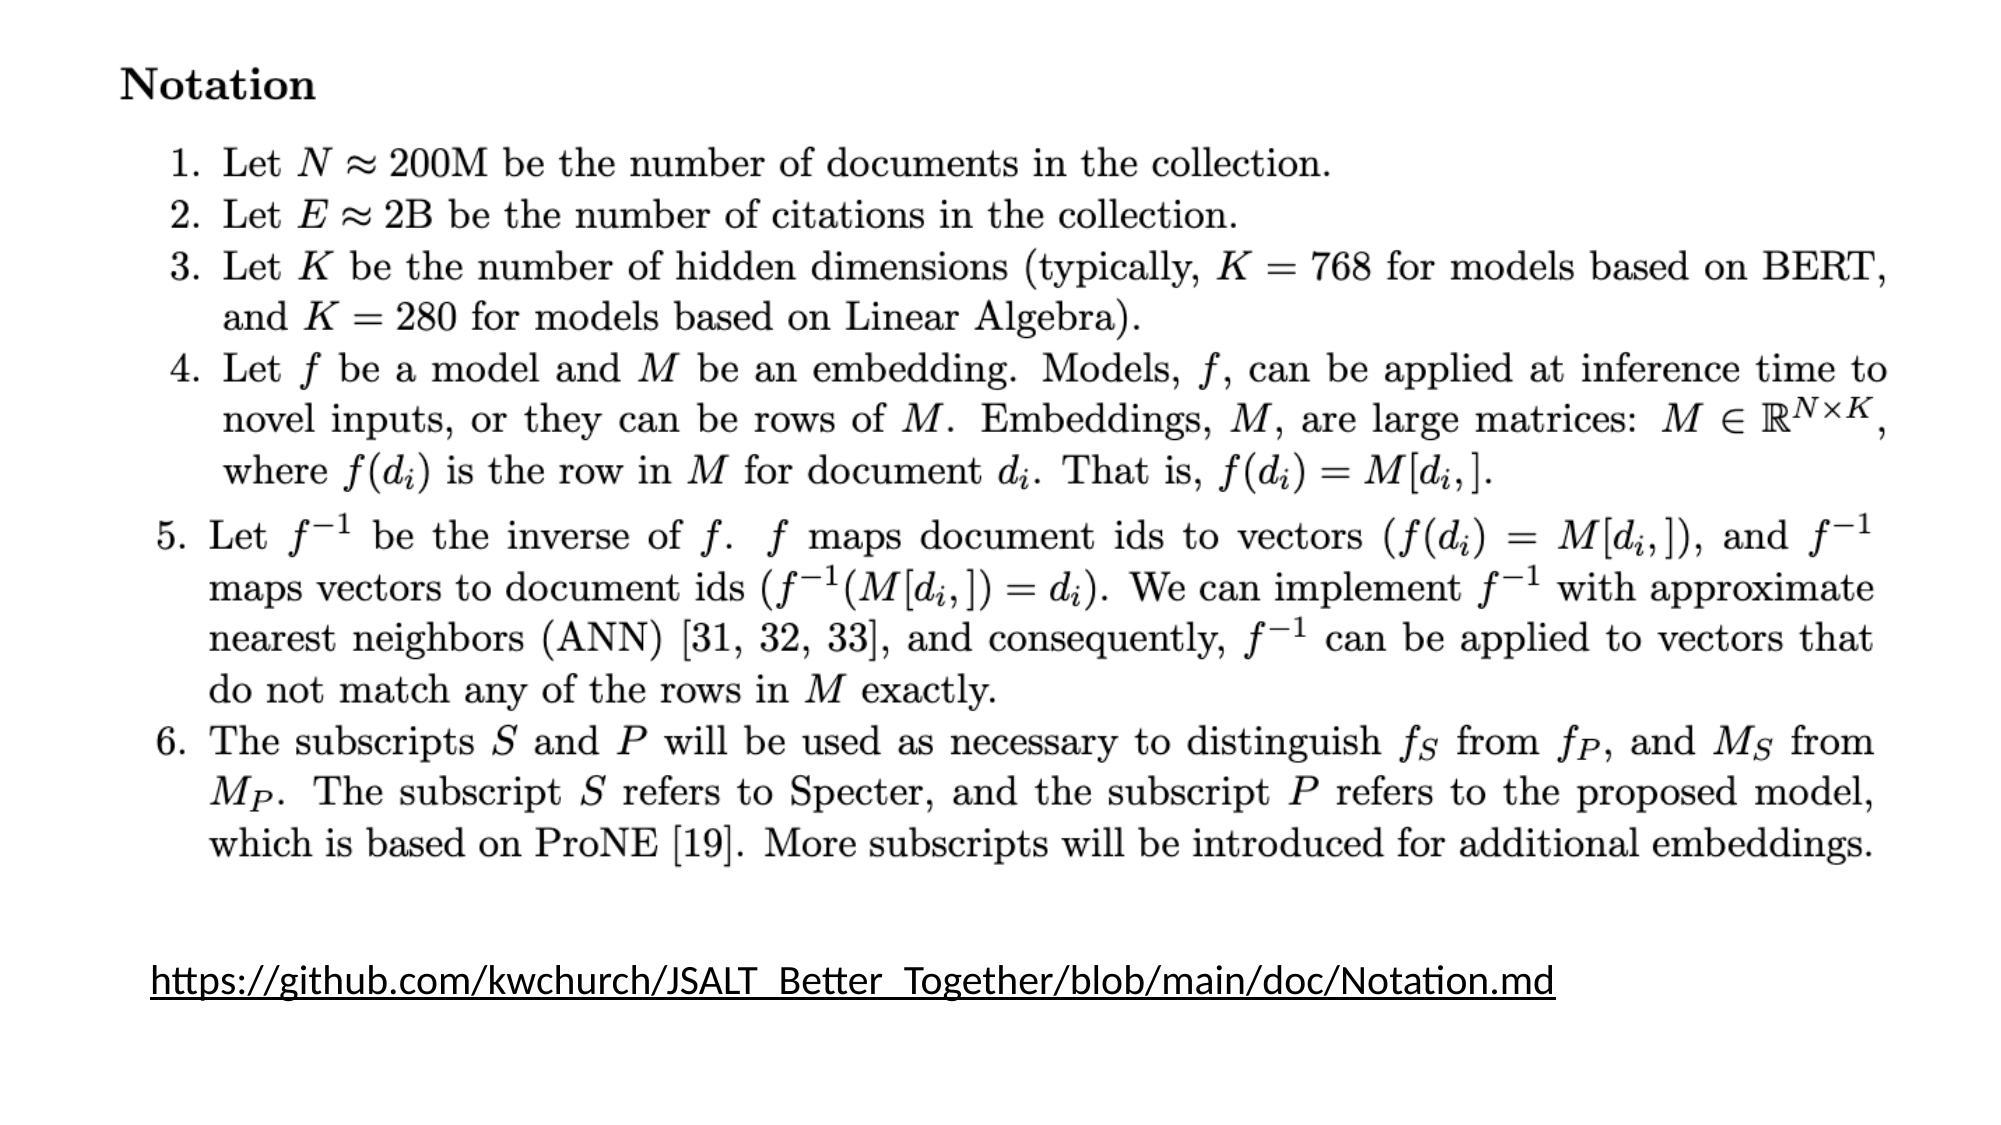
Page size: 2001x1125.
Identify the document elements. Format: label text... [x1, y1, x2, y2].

text_box https://github.com/kwchurch/JSALT_Better_Together/blob/main/doc/Notation.md [135, 945, 1729, 1011]
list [56, 31, 1939, 502]
picture [42, 508, 1926, 925]
